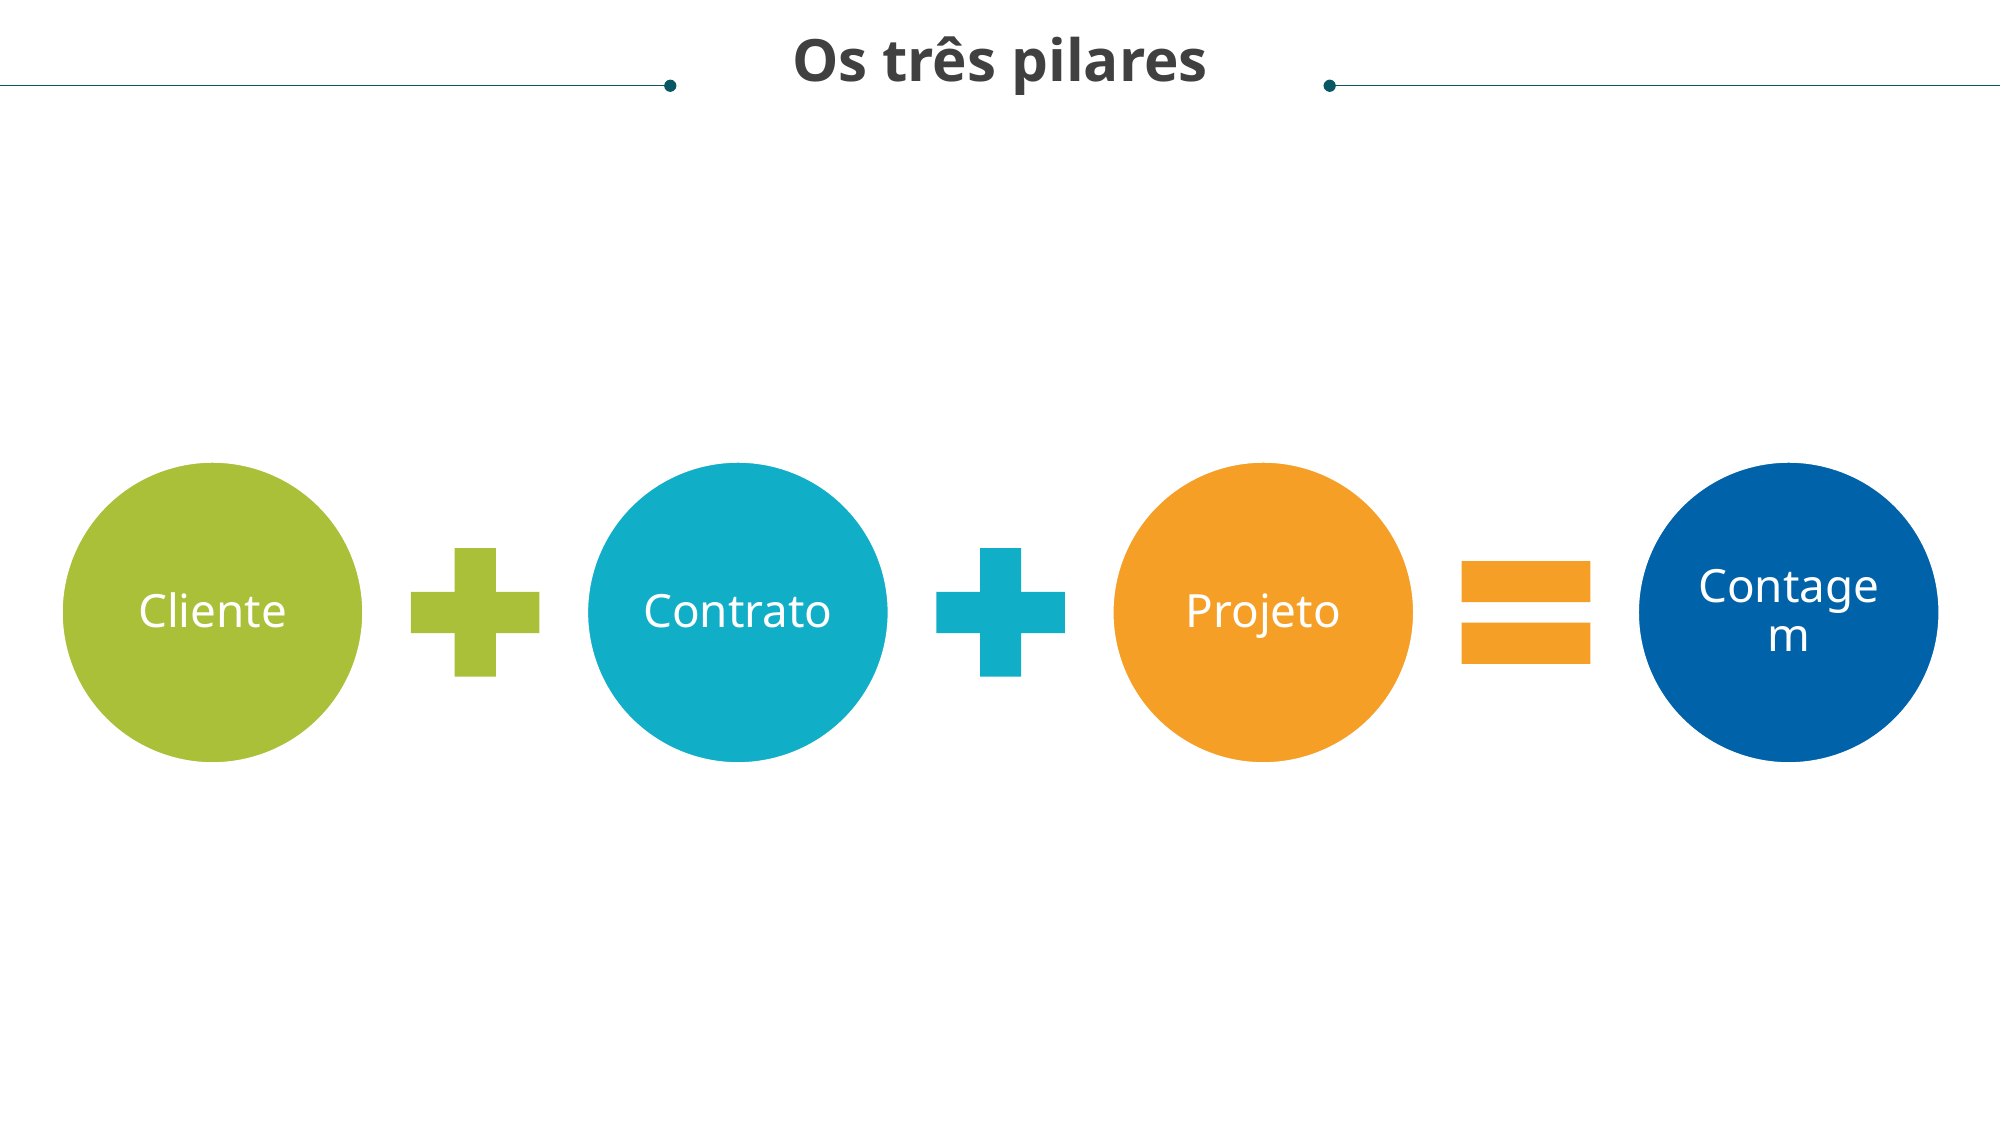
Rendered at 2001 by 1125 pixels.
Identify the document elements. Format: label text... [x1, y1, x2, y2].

text_box Os três pilares [37, 31, 1963, 165]
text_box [60, 140, 1941, 1085]
